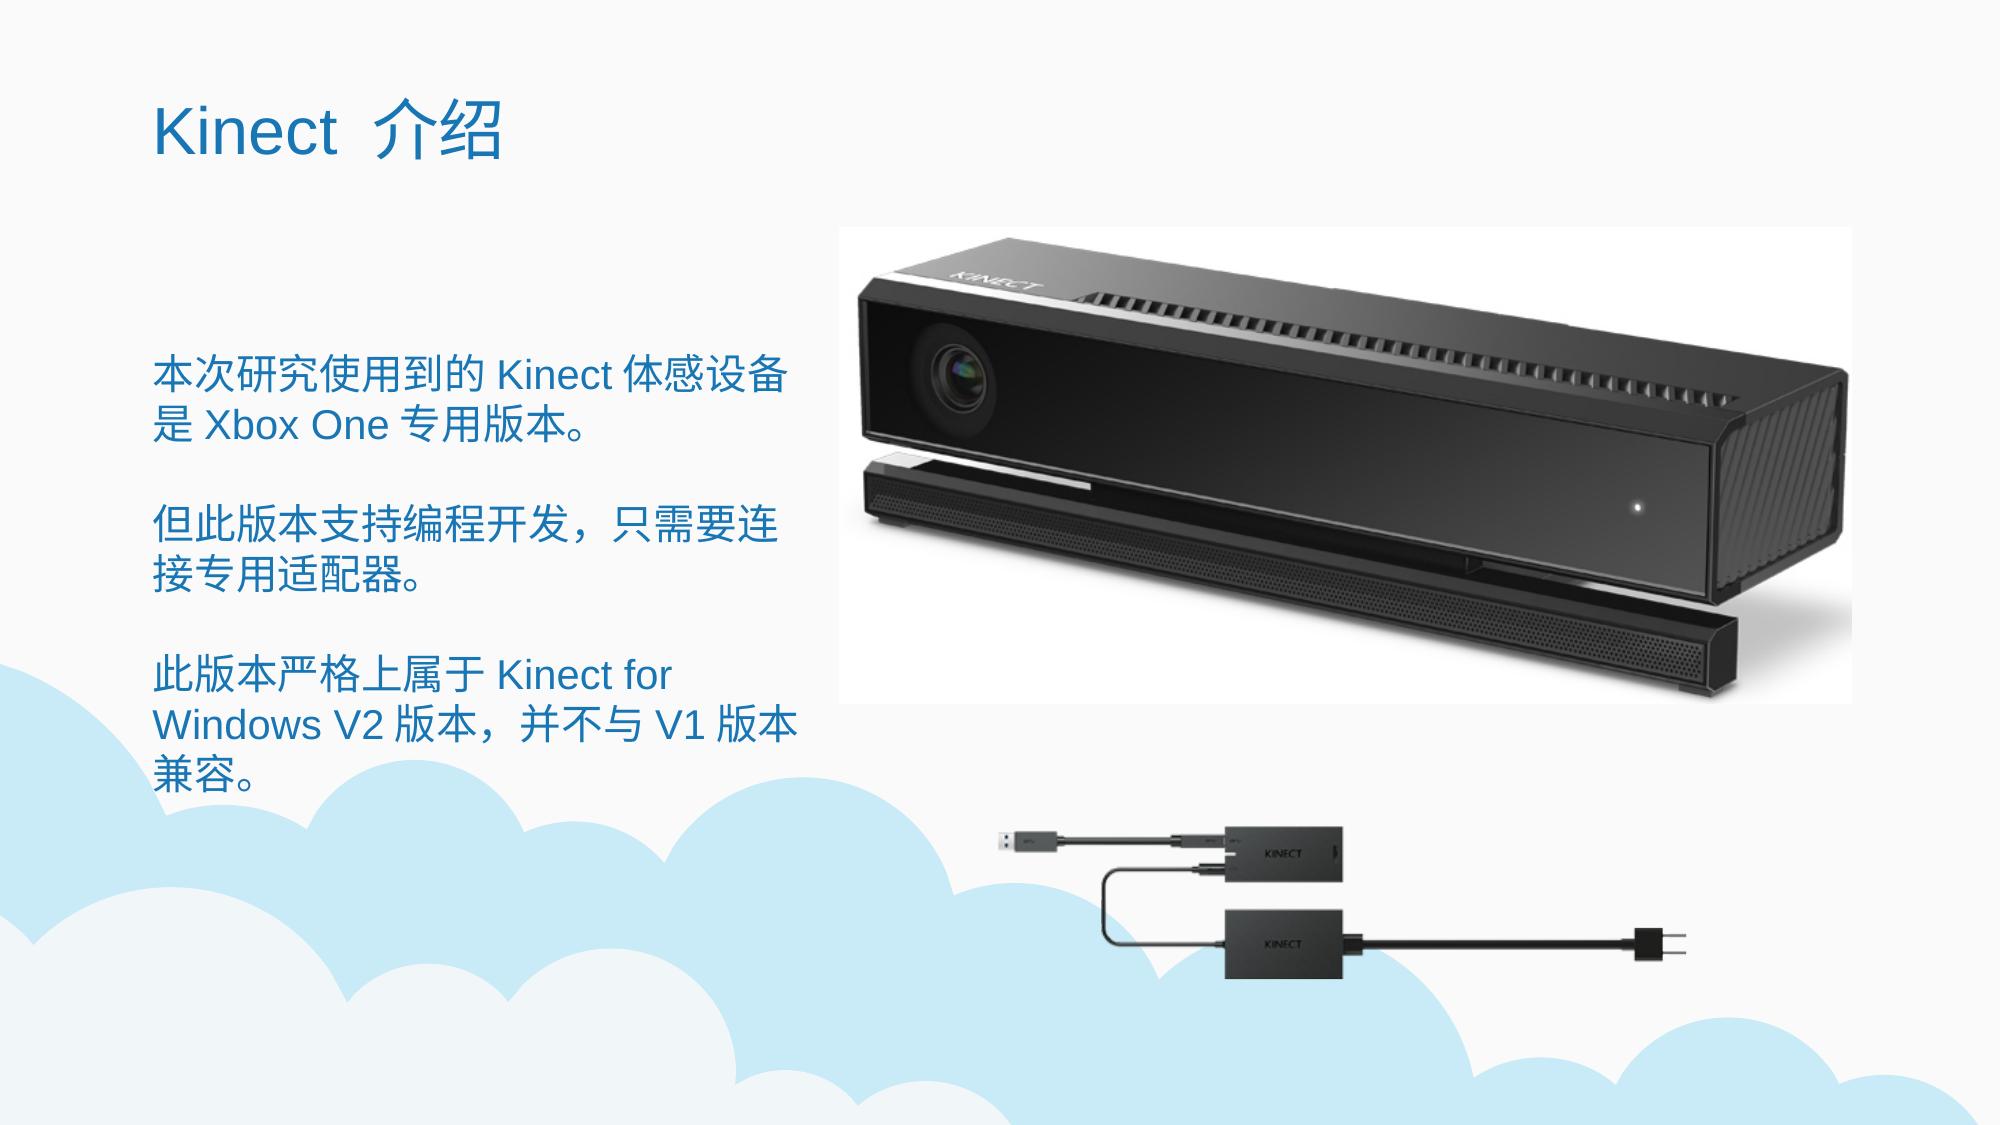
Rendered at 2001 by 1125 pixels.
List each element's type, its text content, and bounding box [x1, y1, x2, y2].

text_box 本次研究使用到的Kinect体感设备是Xbox One专用版本。 但此版本支持编程开发，只需要连接专用适配器。 此版本严格上属于Kinect for Windows V2版本，并不与V1版本兼容。 [137, 340, 821, 966]
text_box Kinect 介绍 [137, 74, 821, 176]
picture [838, 227, 1852, 1125]
